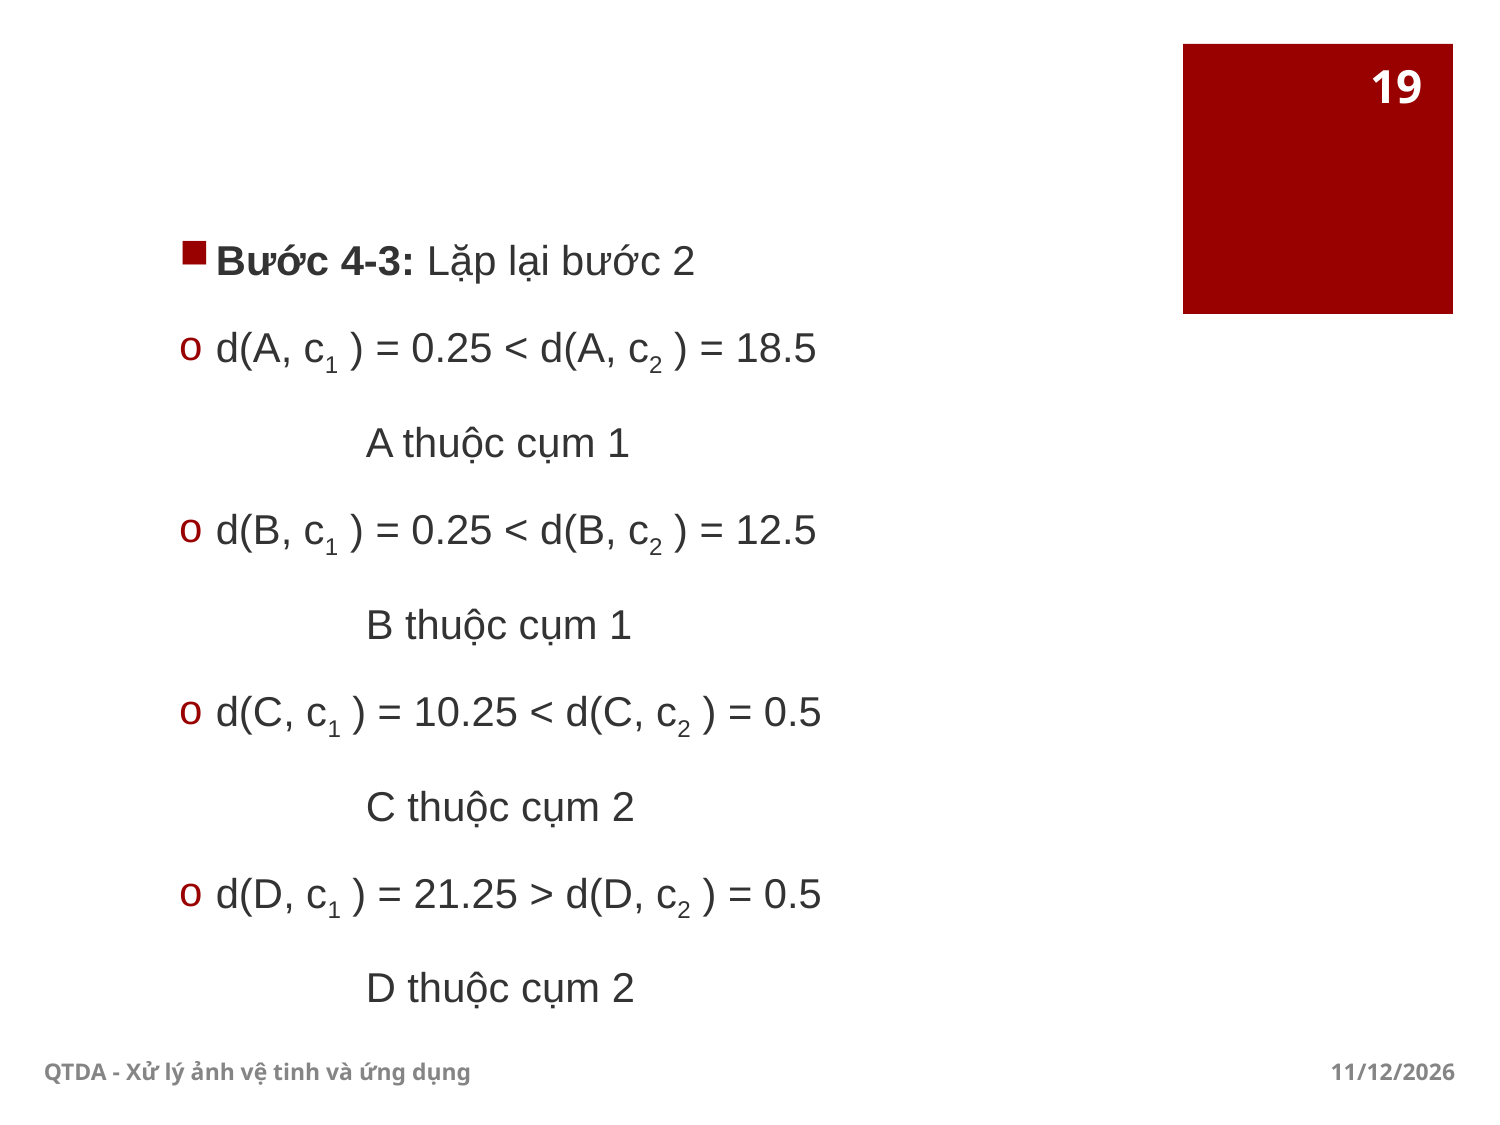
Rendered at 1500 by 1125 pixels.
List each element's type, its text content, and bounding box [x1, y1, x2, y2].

list Bước 4-3: Lặp lại bước 2 d(A, c1 ) = 0.25 < d(A, c2 ) = 18.5 A thuộc cụm 1 d(B, c1 ) = 0.25 < d(B, c2 ) = 12.5 B thuộc cụm 1 d(C, c1 ) = 10.25 < d(C, c2 ) = 0.5 C thuộc cụm 2 d(D, c1 ) = 21.25 > d(D, c2 ) = 0.5 D thuộc cụm 2 [163, 226, 1183, 1043]
footer QTDA - Xử lý ảnh vệ tinh và ứng dụng [28, 1042, 1015, 1103]
slide_number 19 [1354, 59, 1438, 120]
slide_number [1183, 1042, 1471, 1103]
